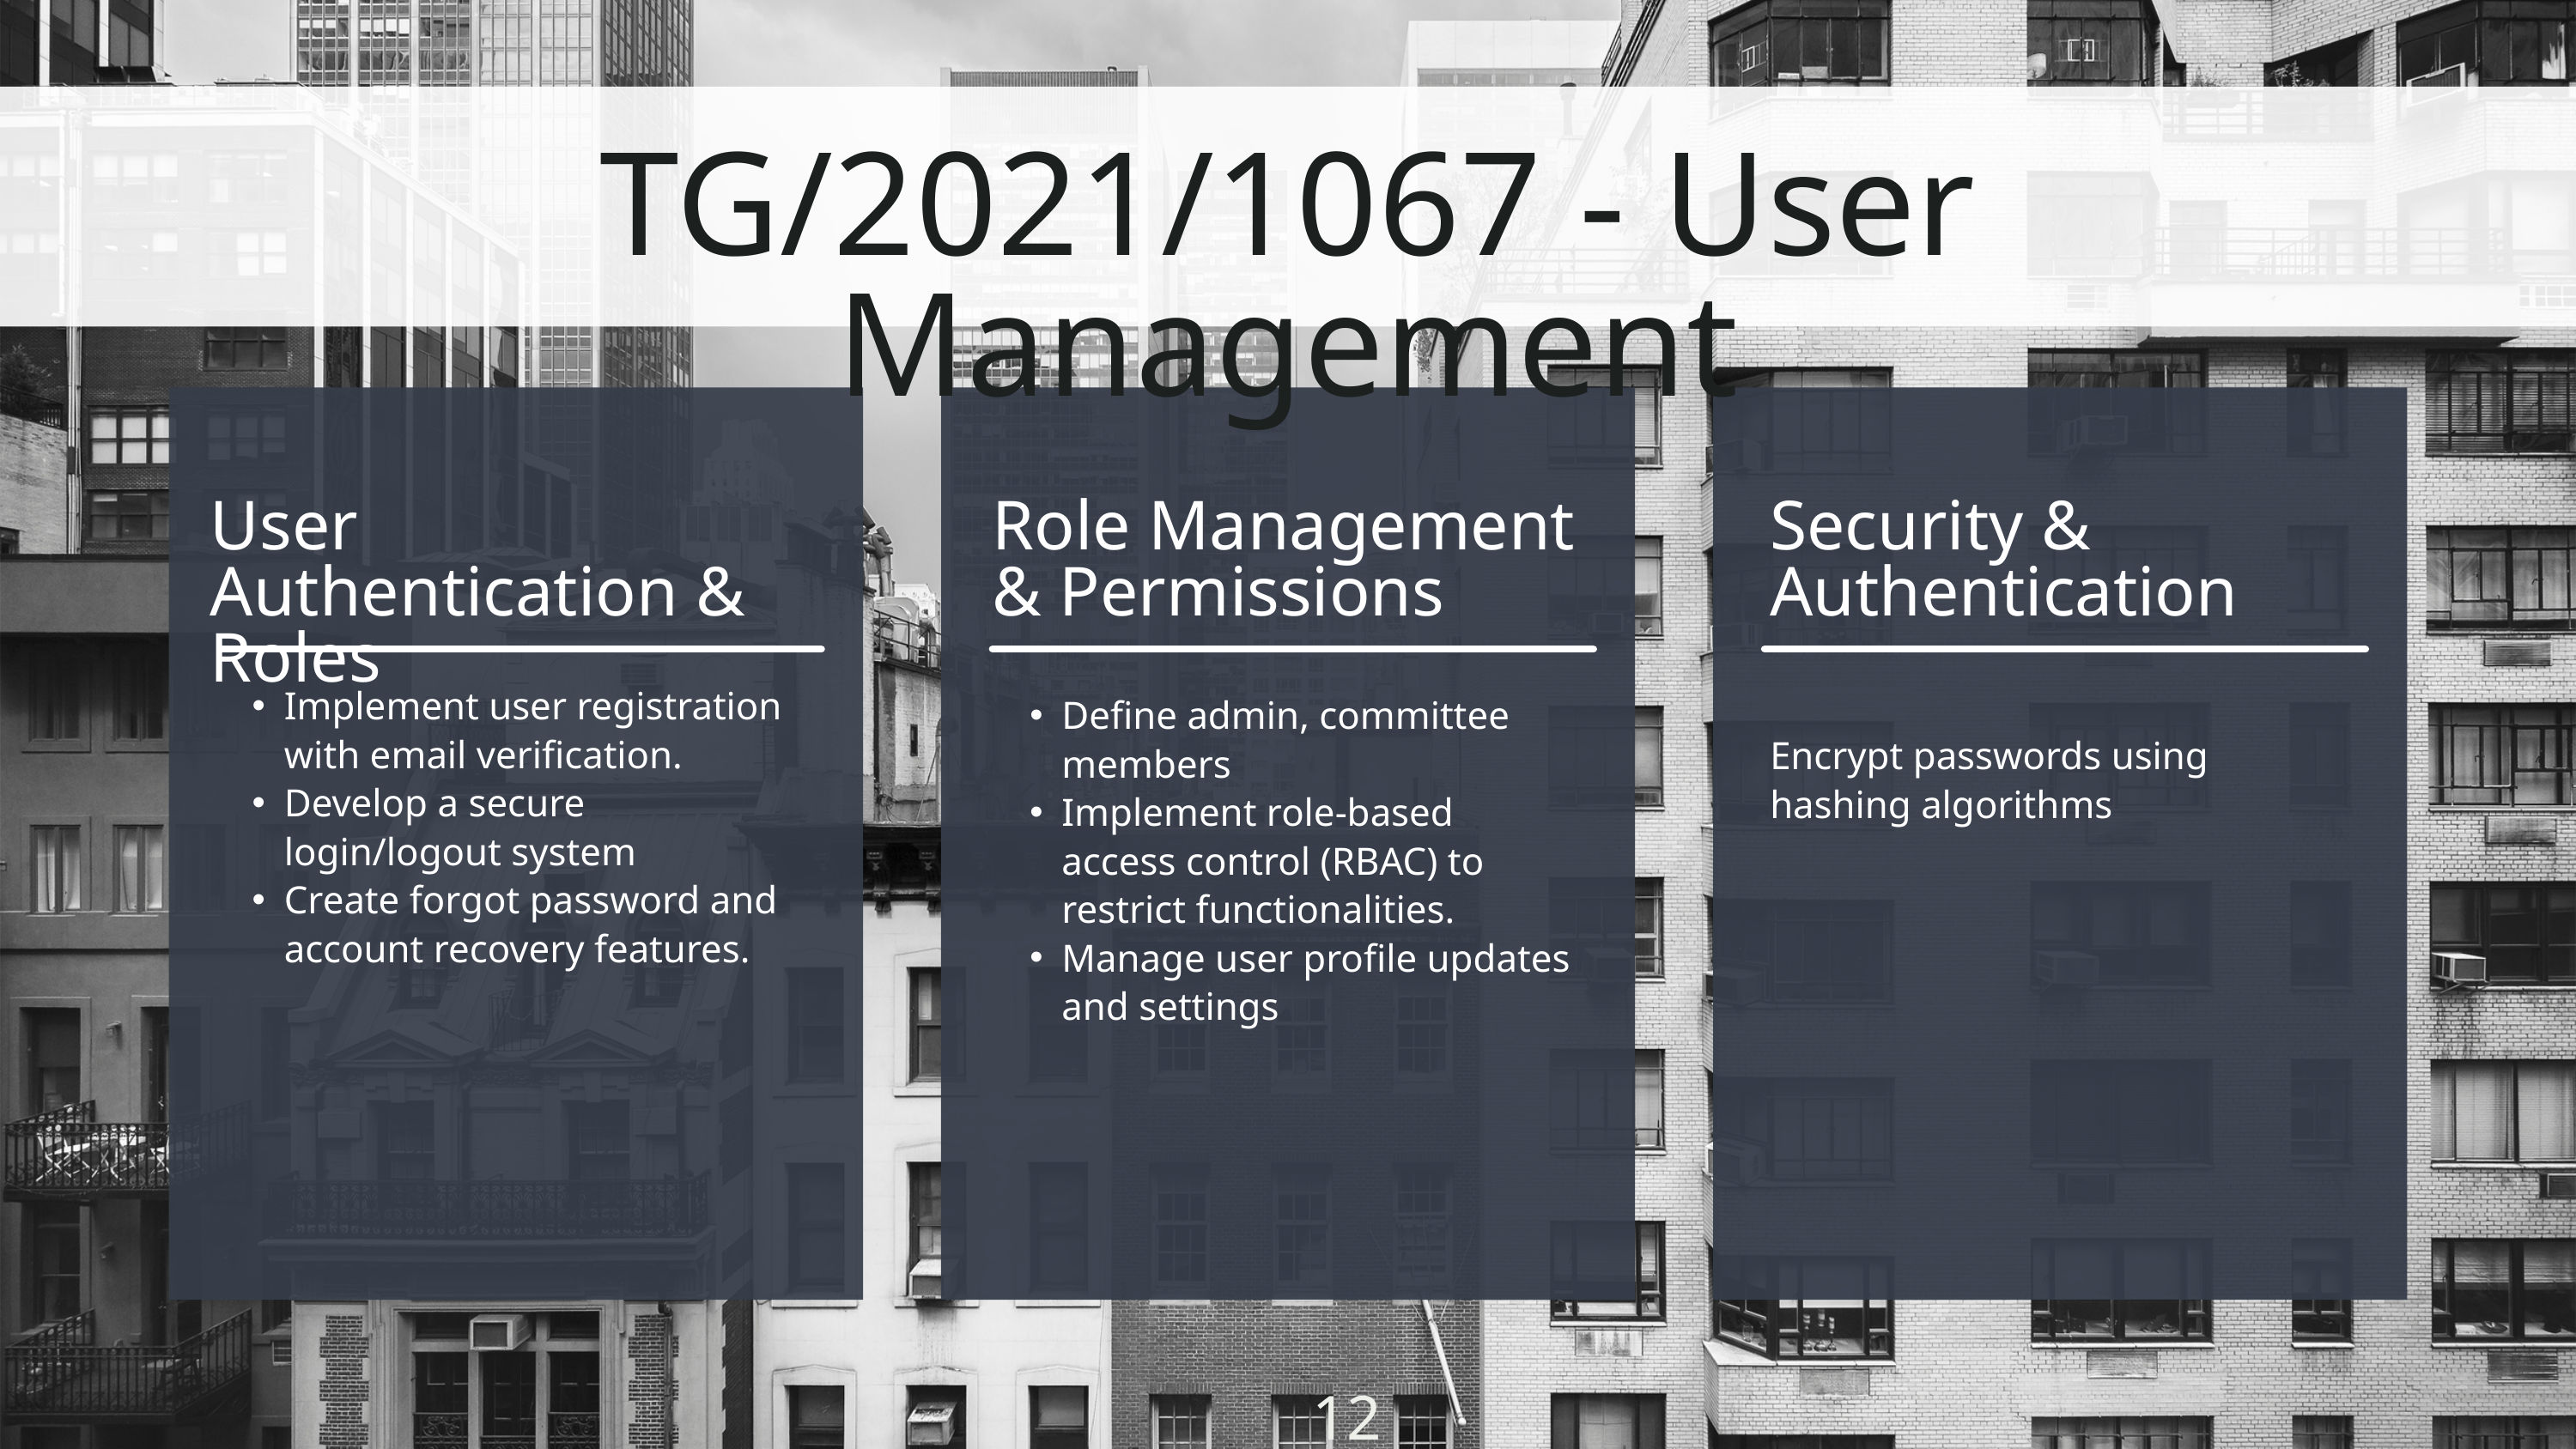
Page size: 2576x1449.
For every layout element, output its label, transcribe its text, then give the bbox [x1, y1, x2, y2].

text_box [0, 334, 2576, 1449]
text_box 12 [1255, 1367, 1439, 1449]
text_box TG/2021/1067 - User Management [168, 336, 2408, 425]
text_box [1712, 387, 2408, 1300]
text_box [0, 86, 2576, 327]
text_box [168, 387, 864, 1300]
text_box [940, 387, 1636, 1300]
text_box [0, 0, 2576, 85]
